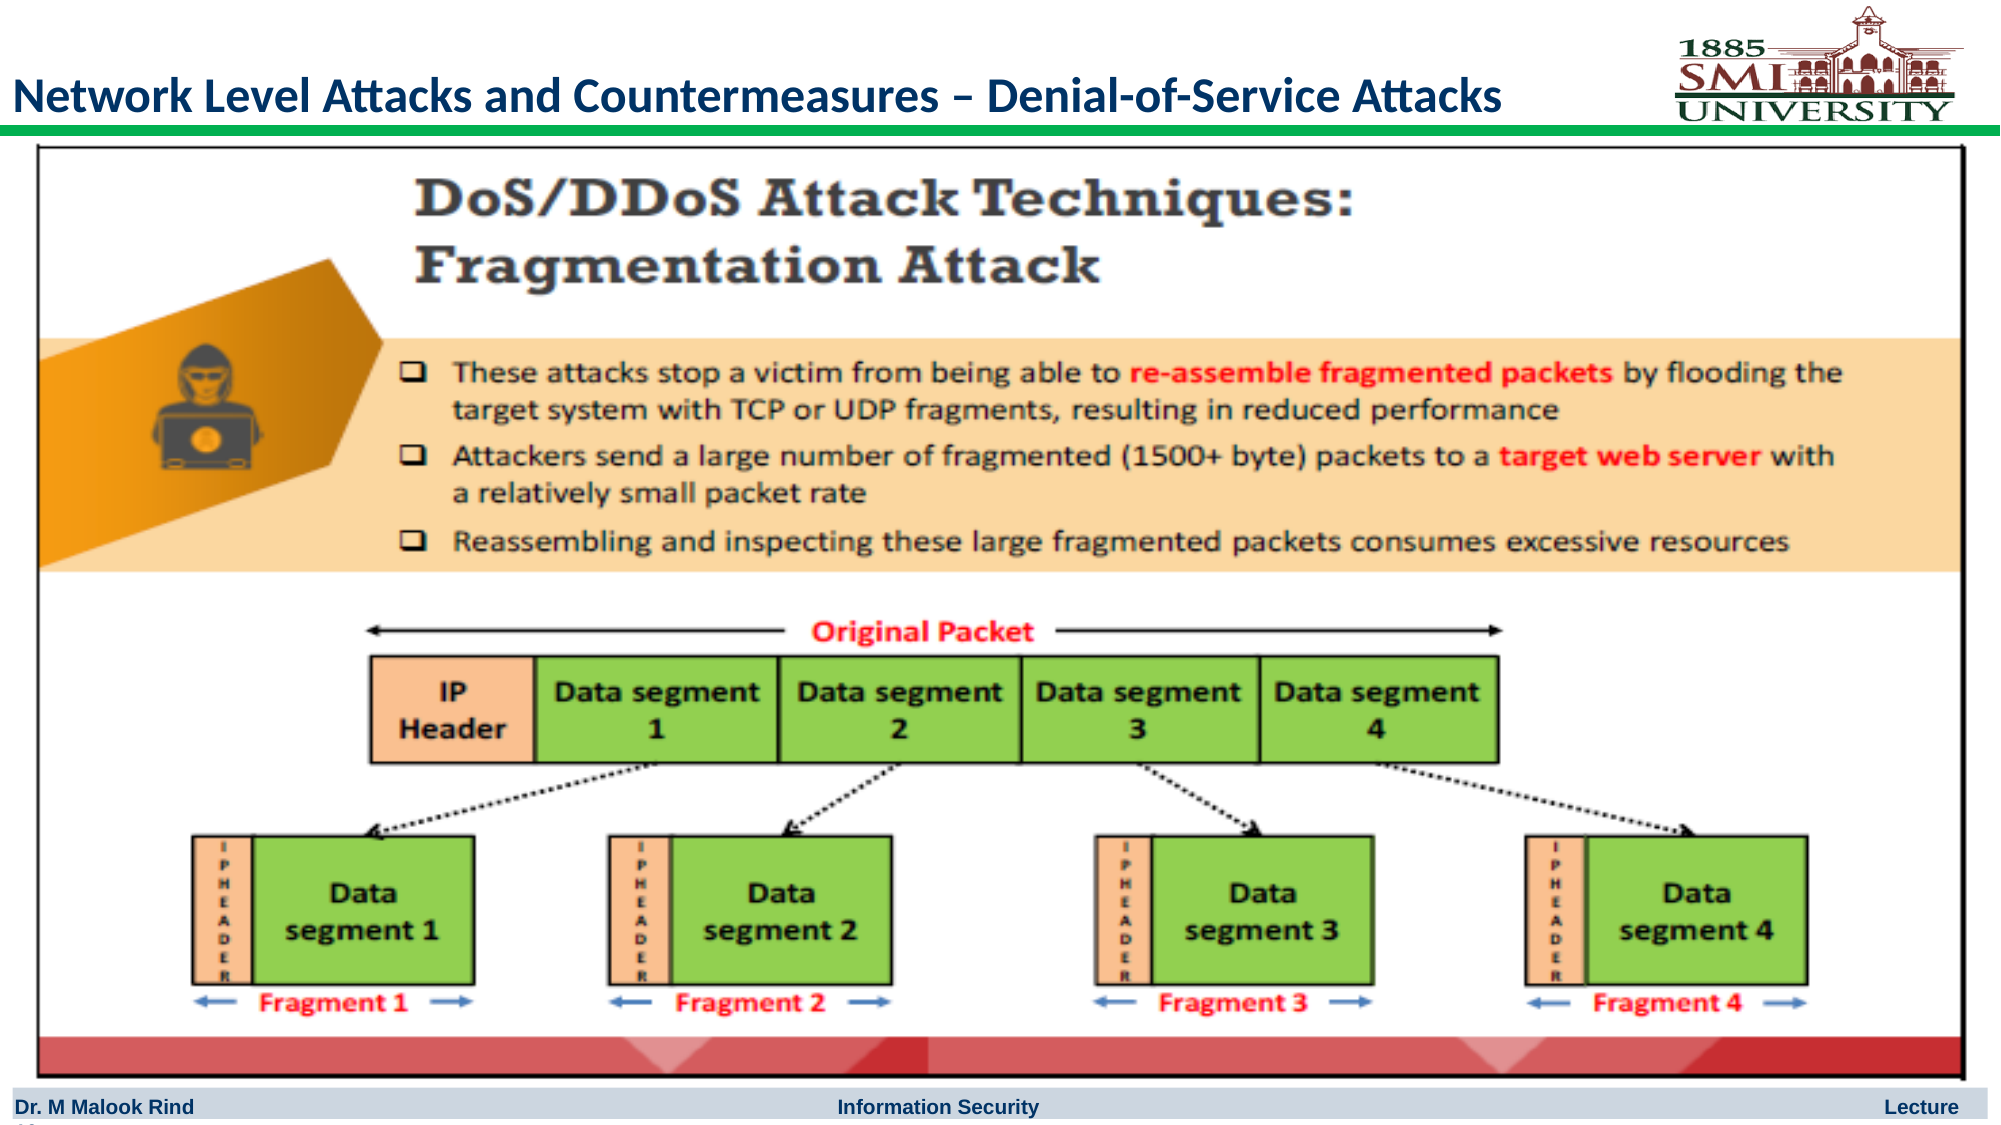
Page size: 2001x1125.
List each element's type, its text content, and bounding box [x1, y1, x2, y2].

picture [1674, 6, 1995, 126]
text_box [0, 125, 2000, 136]
text_box Dr. M Malook Rind Information Security Lecture 10 [12, 1091, 1988, 1125]
title Network Level Attacks and Countermeasures – Denial-of-Service Attacks [12, 62, 1660, 124]
text_box [12, 1087, 22, 1091]
picture [24, 139, 1976, 1086]
